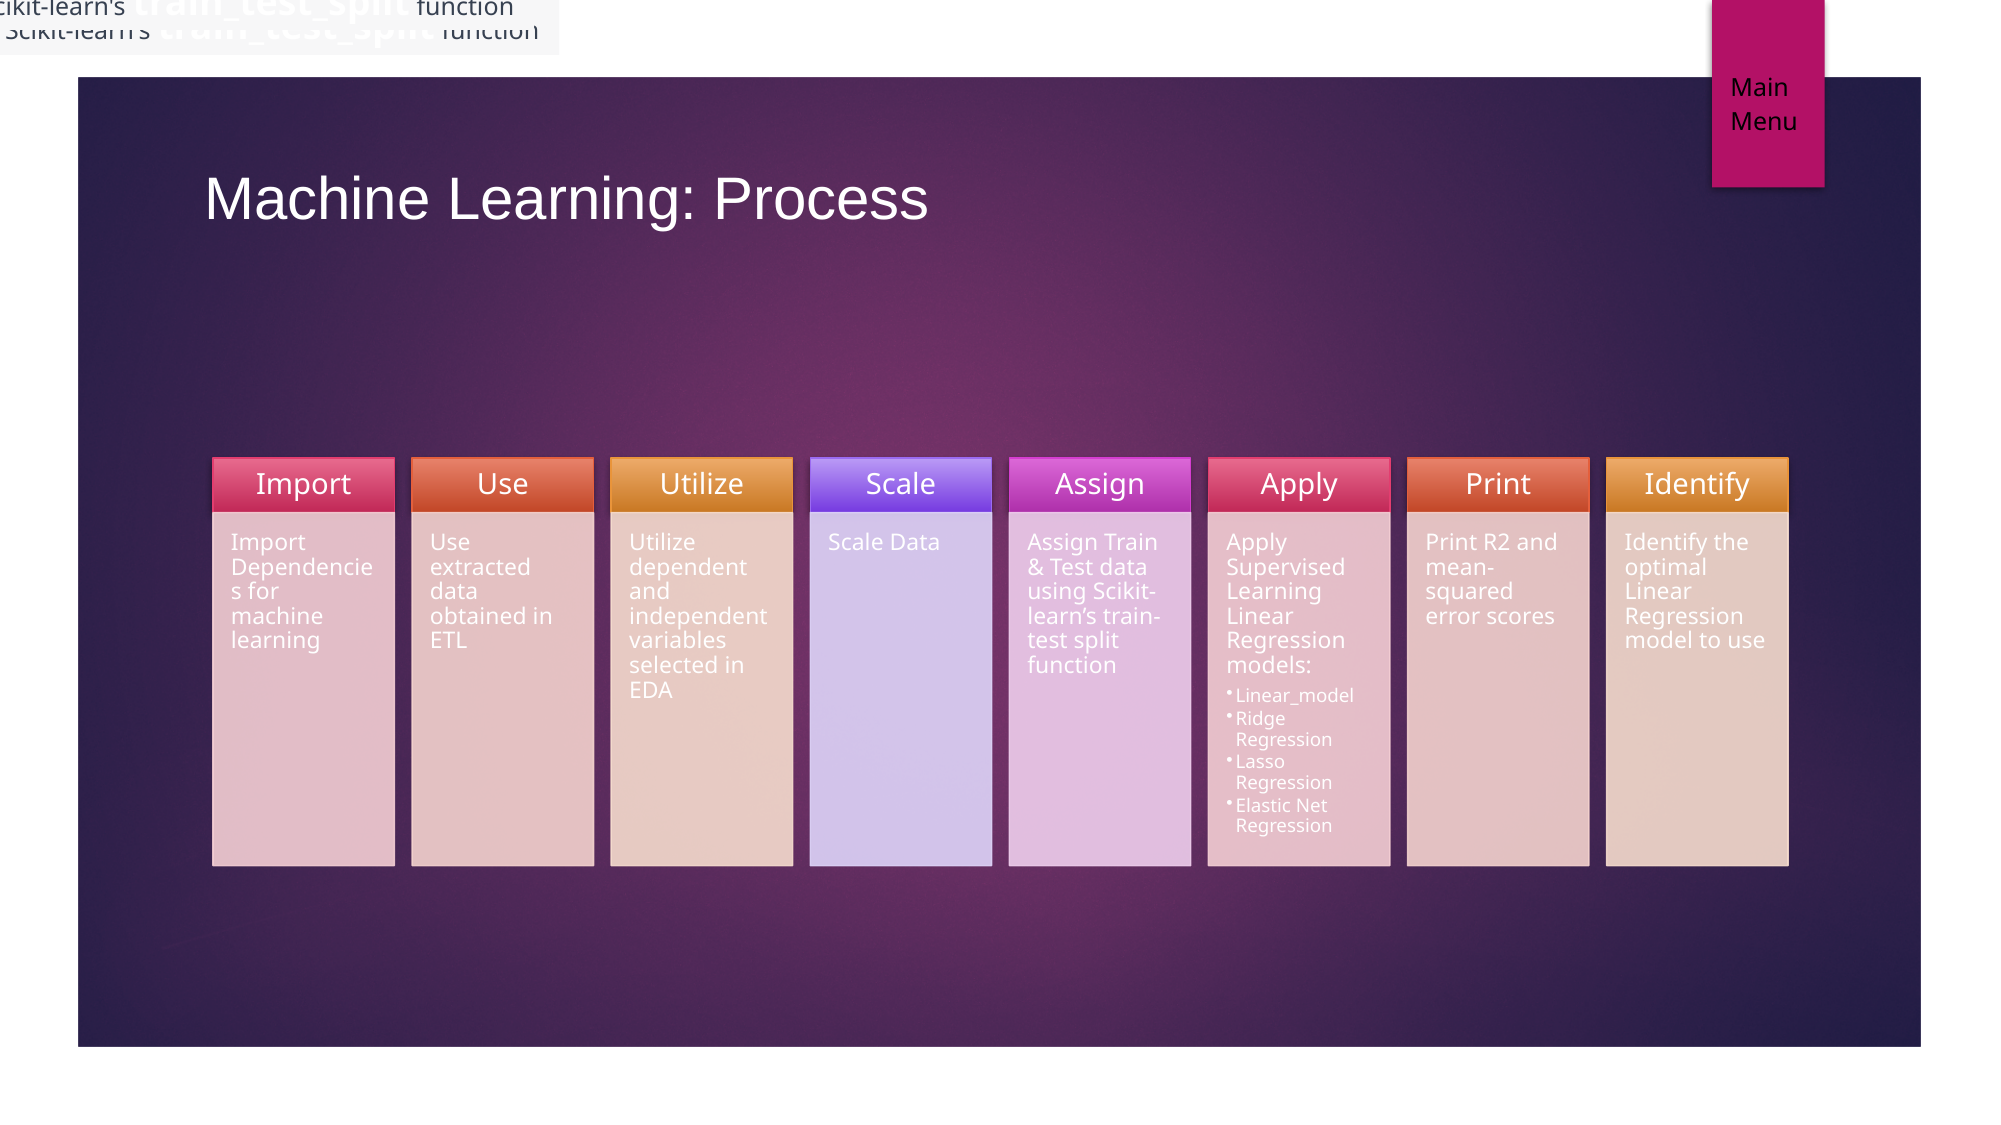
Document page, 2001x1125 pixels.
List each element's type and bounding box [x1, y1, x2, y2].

text_box [0, 0, 2000, 1125]
list [210, 380, 1791, 943]
